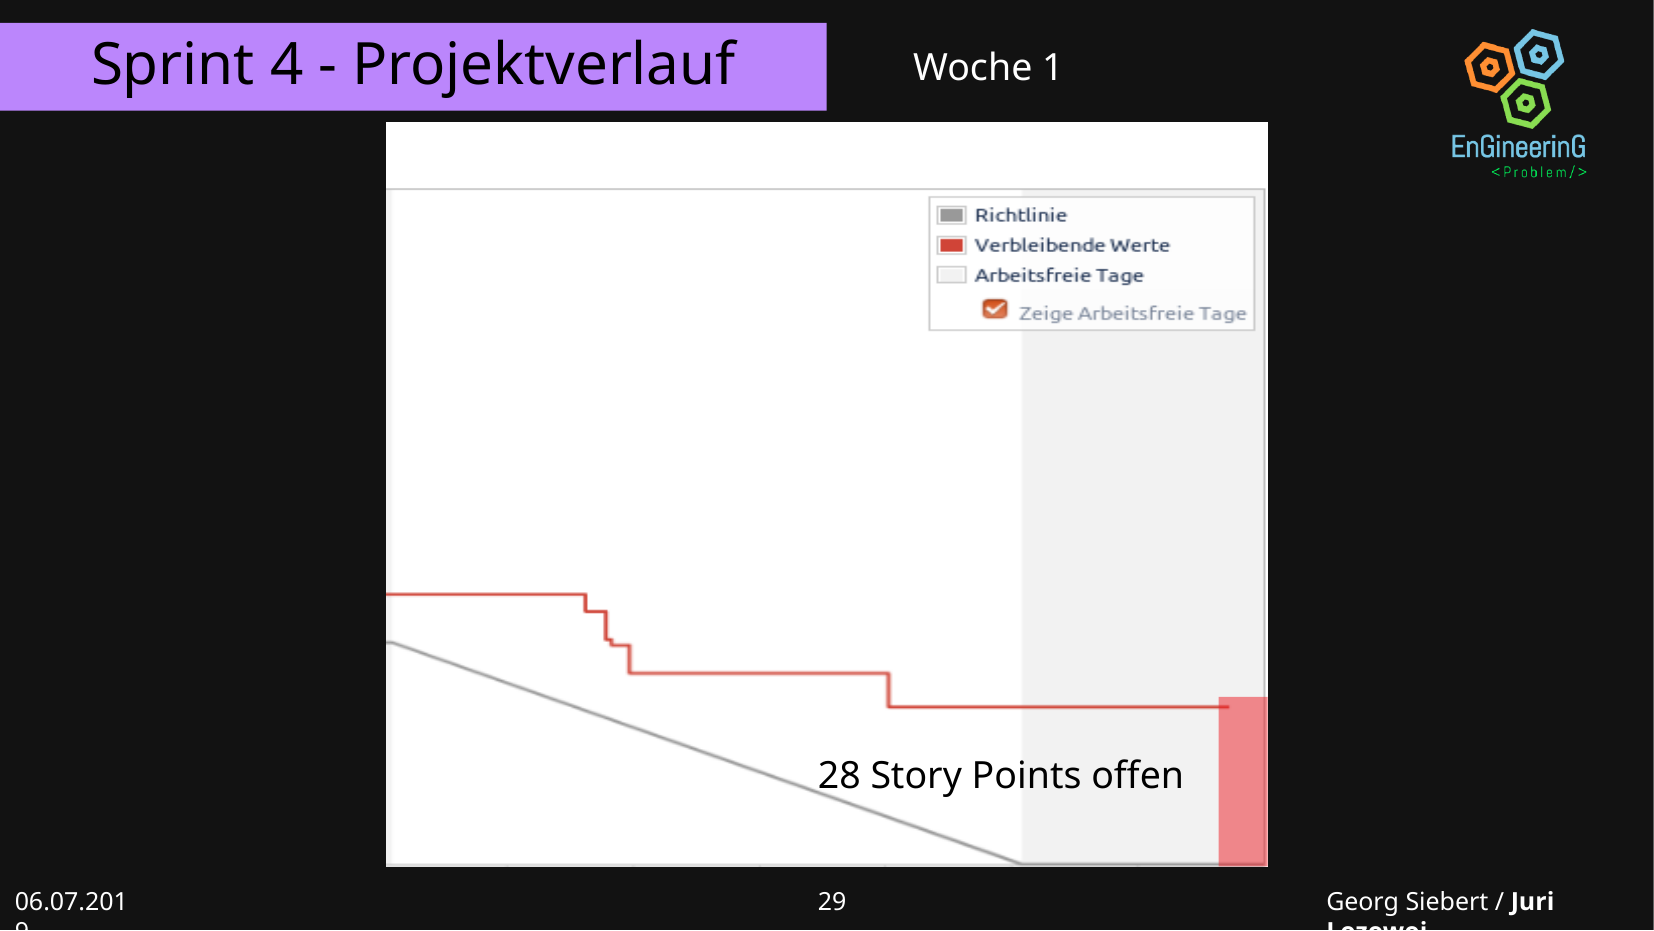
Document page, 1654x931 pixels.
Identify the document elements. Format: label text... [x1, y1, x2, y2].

picture [385, 122, 1269, 867]
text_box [0, 877, 1654, 931]
text_box Woche 1 [898, 35, 1377, 96]
text_box Sprint 4 - Projektverlauf [0, 22, 827, 111]
picture [1382, 29, 1654, 185]
